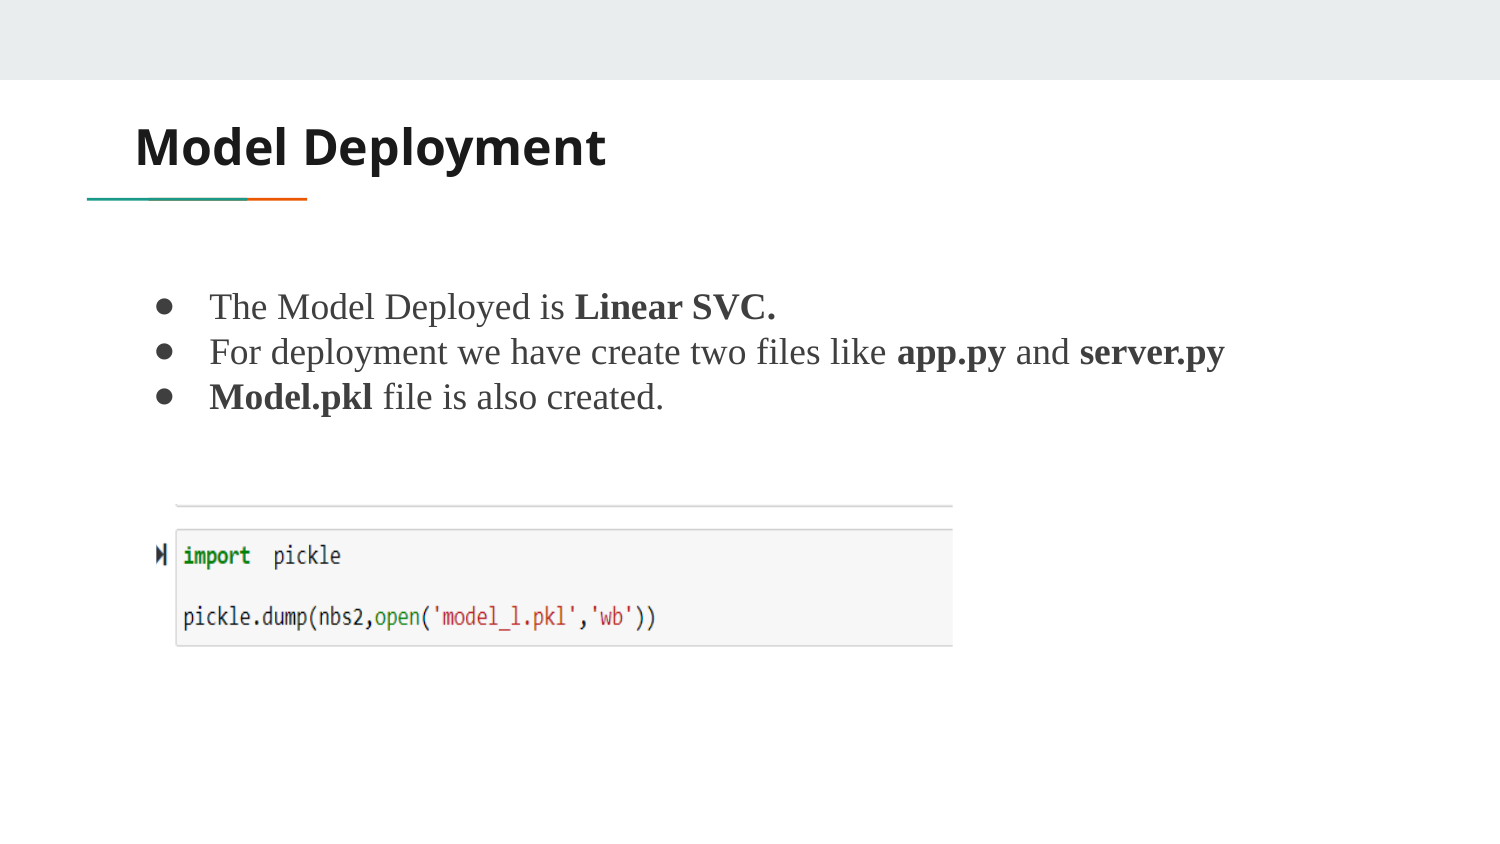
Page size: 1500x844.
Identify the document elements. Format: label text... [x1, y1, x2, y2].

picture [156, 504, 953, 669]
title Model Deployment [119, 100, 1381, 189]
list The Model Deployed is Linear SVC. For deployment we have create two files like app.py and server.py Model.pkl file is also created. [119, 267, 1381, 639]
